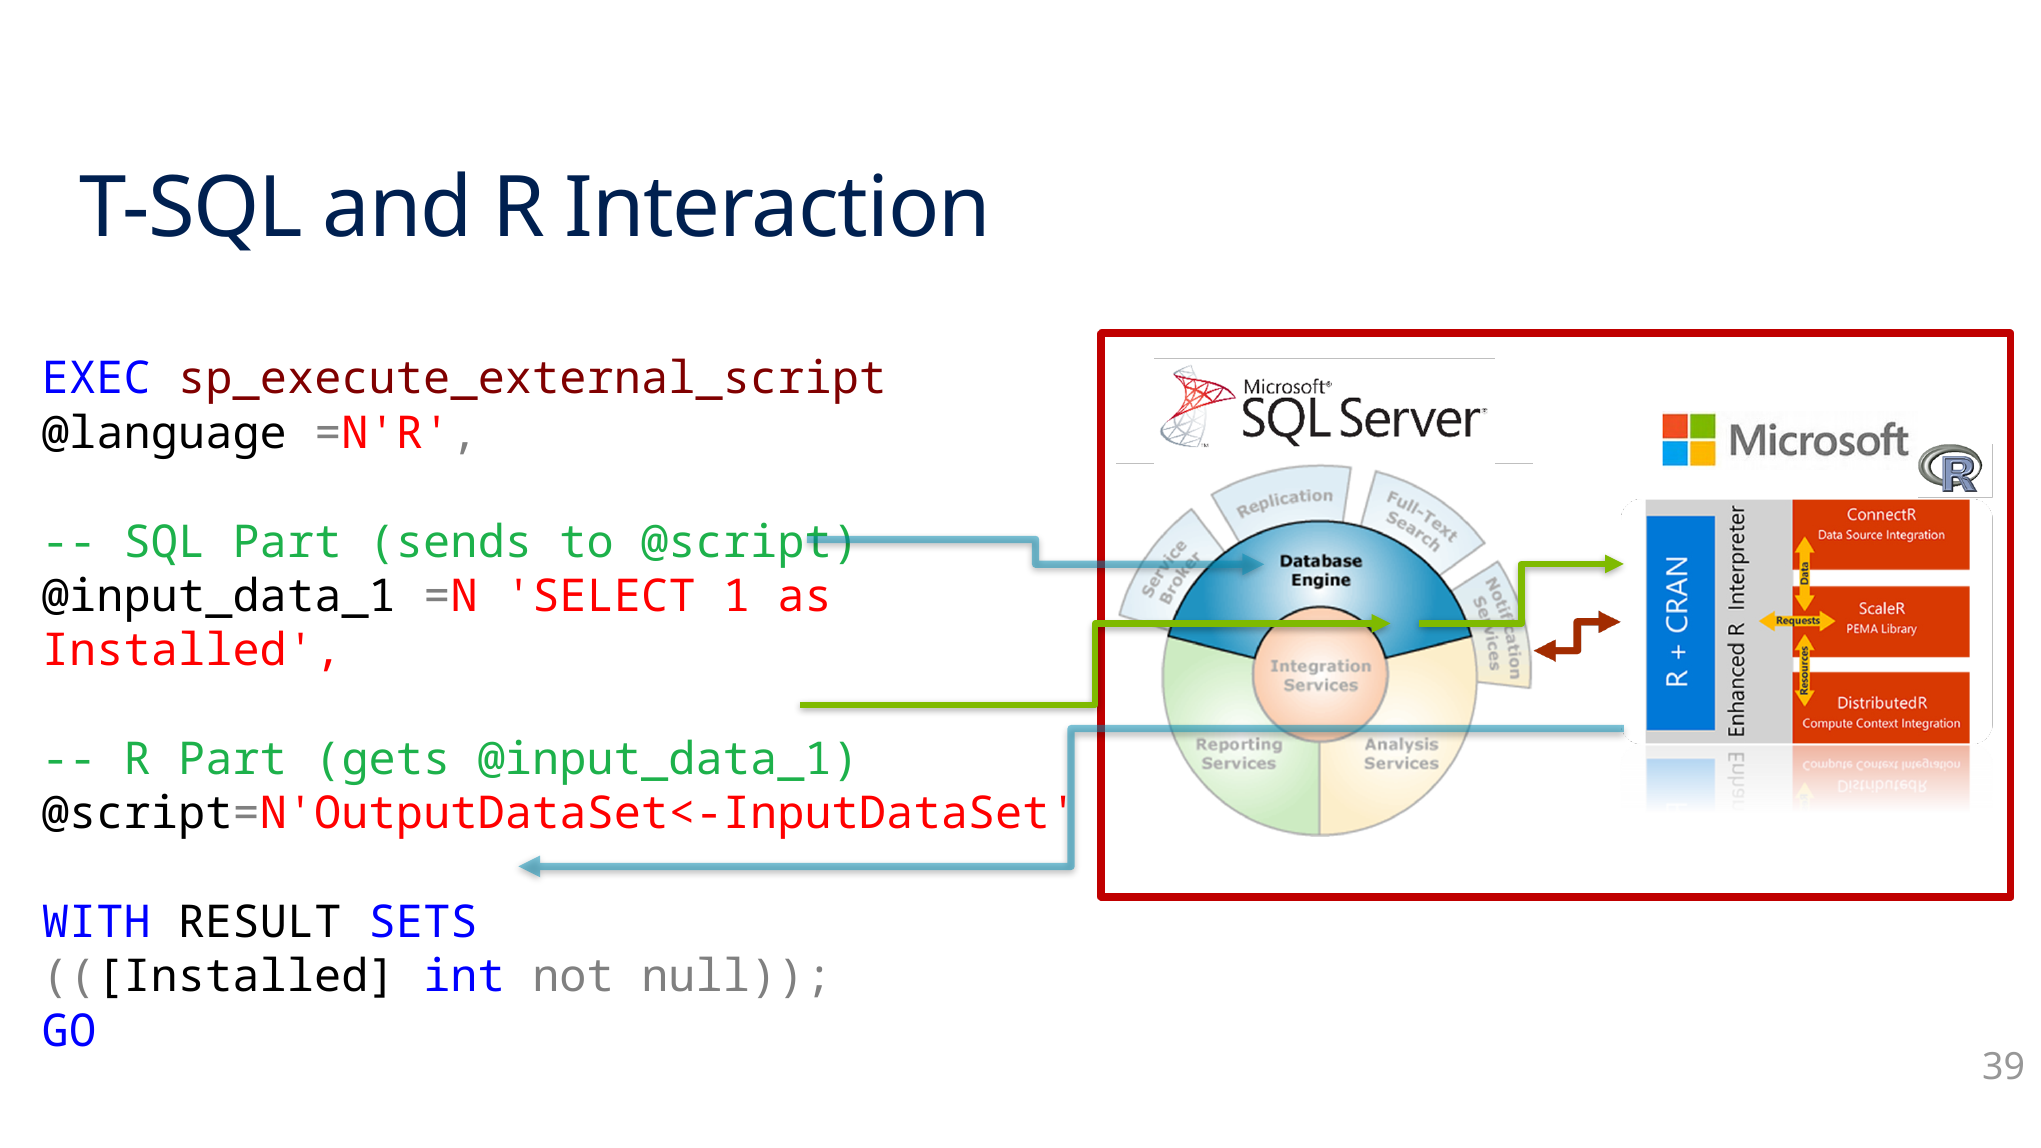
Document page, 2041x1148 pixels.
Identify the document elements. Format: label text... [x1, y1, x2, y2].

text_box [799, 623, 1391, 705]
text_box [518, 728, 1624, 867]
picture [1097, 329, 2014, 991]
text_box EXEC sp_execute_external_script @language =N'R', -- SQL Part (sends to @script) @input_data_1 =N 'SELECT 1 as Installed', -- R Part (gets @input_data_1) @script=N'OutputDataSet<-InputDataSet' WITH RESULT SETS (([Installed] int not null)); GO [27, 341, 1093, 1063]
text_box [1418, 563, 1624, 624]
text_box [806, 539, 1265, 565]
slide_number 39 [1890, 1036, 2041, 1099]
title T-SQL and R Interaction [27, 136, 1978, 266]
